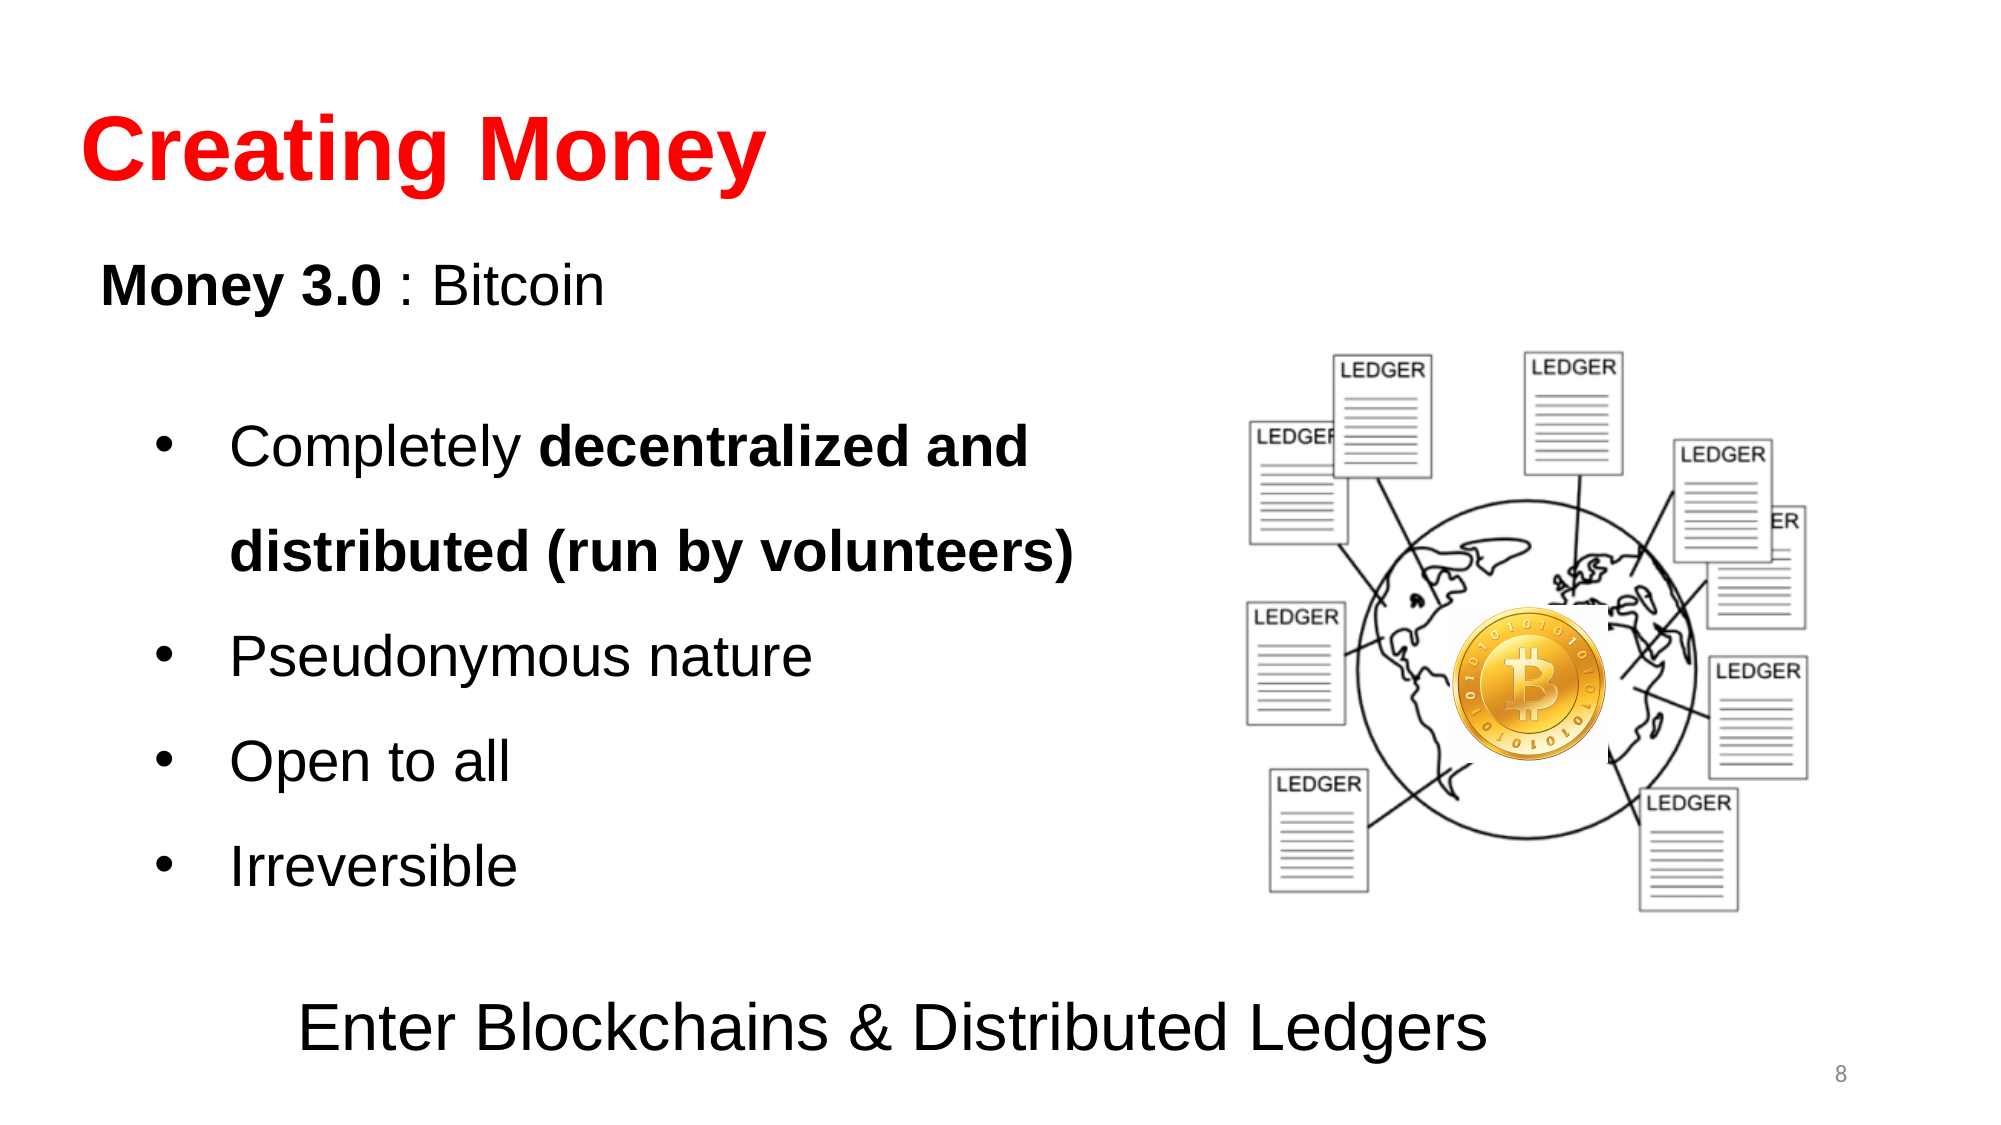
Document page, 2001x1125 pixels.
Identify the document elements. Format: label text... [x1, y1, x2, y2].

text_box Completely decentralized and distributed (run by volunteers) Pseudonymous nature Open to all Irreversible [65, 366, 1166, 1011]
text_box Money 3.0 : Bitcoin [85, 240, 1086, 325]
text_box Enter Blockchains & Distributed Ledgers [282, 976, 1524, 1072]
picture [1085, 337, 1973, 928]
title Creating Money [65, 41, 1791, 260]
slide_number 8 [1412, 1042, 1863, 1103]
